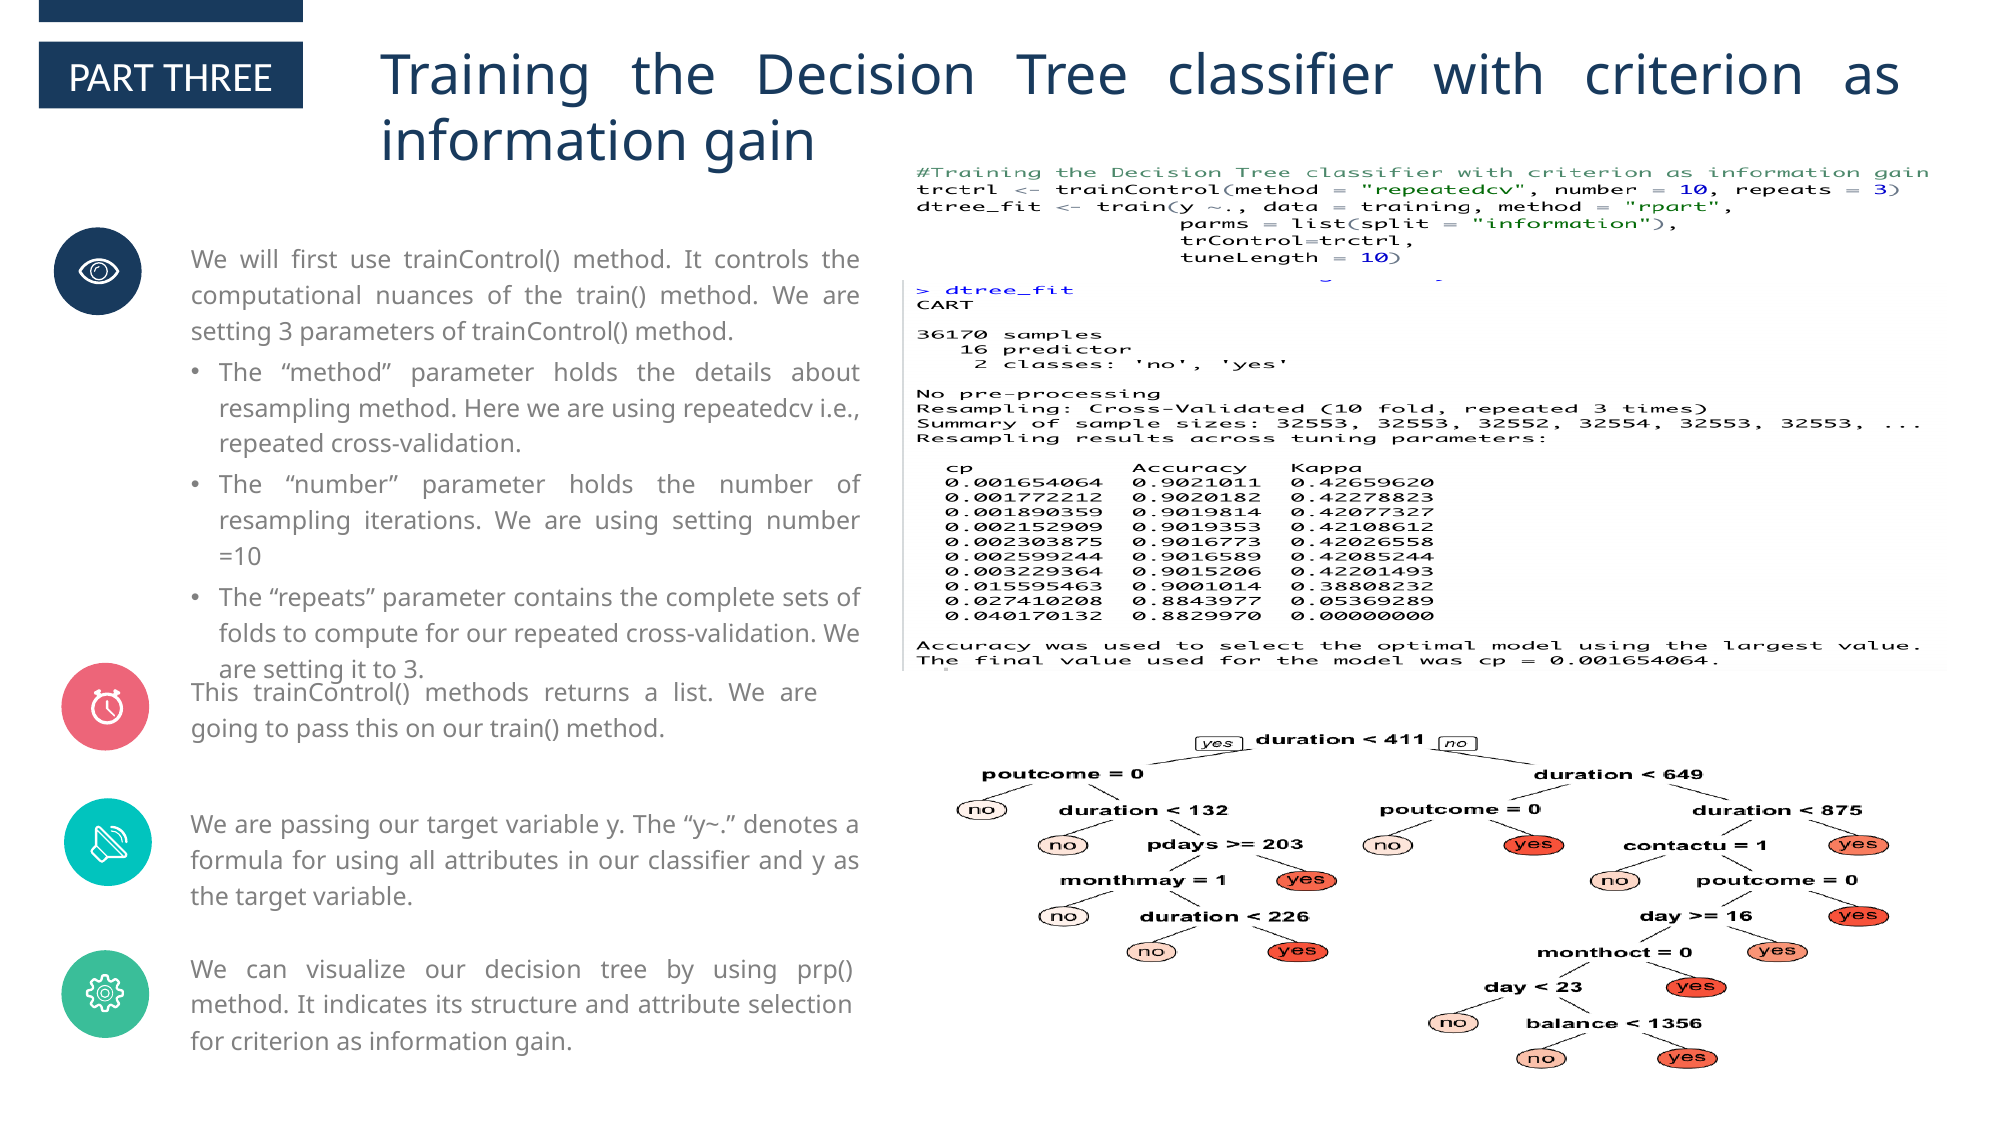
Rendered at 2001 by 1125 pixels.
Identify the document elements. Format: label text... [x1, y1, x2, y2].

text_box [63, 797, 153, 888]
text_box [78, 258, 120, 285]
text_box [60, 661, 151, 752]
text_box PART THREE [38, 41, 304, 109]
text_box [85, 974, 124, 1013]
text_box We will first use trainControl() method. It controls the computational nuances of the train() method. We are setting 3 parameters of trainControl() method. The “method” parameter holds the details about resampling method. Here we are using repeatedcv i.e., repeated cross-validation. The “number” parameter holds the number of resampling iterations. We are using setting number =10 The “repeats” parameter contains the complete sets of folds to compute for our repeated cross-validation. We are setting it to 3. [170, 227, 882, 663]
text_box [52, 226, 143, 317]
text_box Training the Decision Tree classifier with criterion as information gain [365, 31, 1919, 180]
picture [899, 703, 1947, 1094]
text_box [38, 0, 304, 23]
text_box [91, 689, 124, 725]
picture [902, 158, 1947, 671]
text_box We are passing our target variable y. The “y~.” denotes a formula for using all attributes in our classifier and y as the target variable. [170, 792, 881, 921]
text_box [60, 949, 151, 1039]
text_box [90, 825, 128, 863]
text_box We can visualize our decision tree by using prp() method. It indicates its structure and attribute selection for criterion as information gain. [170, 937, 875, 1066]
text_box This trainControl() methods returns a list. We are going to pass this on our train() method. [170, 660, 839, 749]
